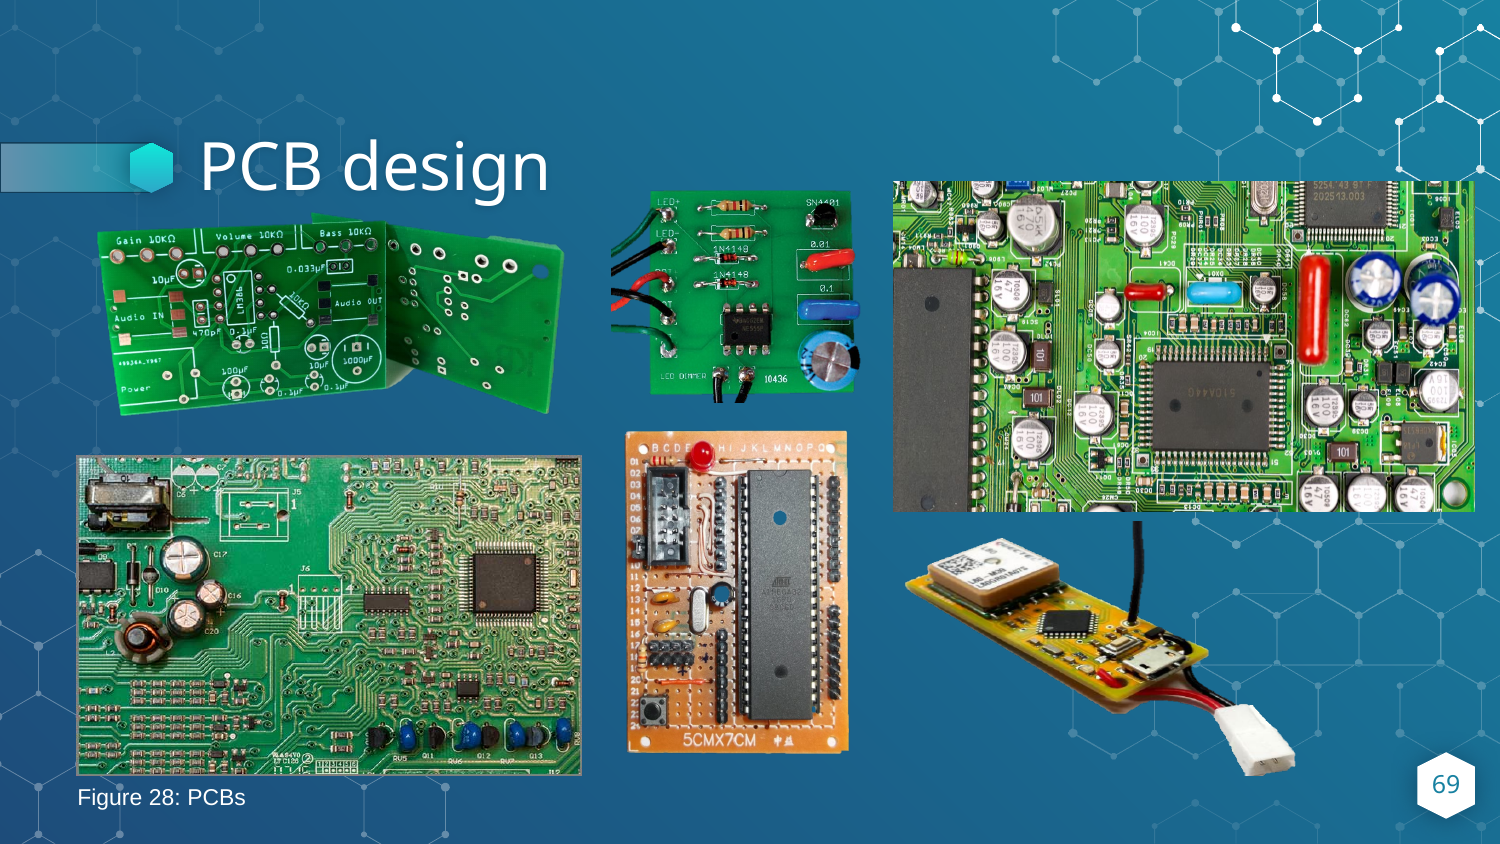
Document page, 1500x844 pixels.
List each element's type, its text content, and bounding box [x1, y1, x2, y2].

picture [892, 180, 1476, 512]
picture [610, 413, 864, 776]
text_box Figure 28: PCBs [62, 775, 261, 818]
picture [892, 521, 1323, 776]
picture [75, 180, 582, 445]
title PCB design [198, 140, 1302, 198]
picture [75, 454, 582, 776]
picture [610, 180, 864, 404]
slide_number 69 [1417, 752, 1475, 819]
